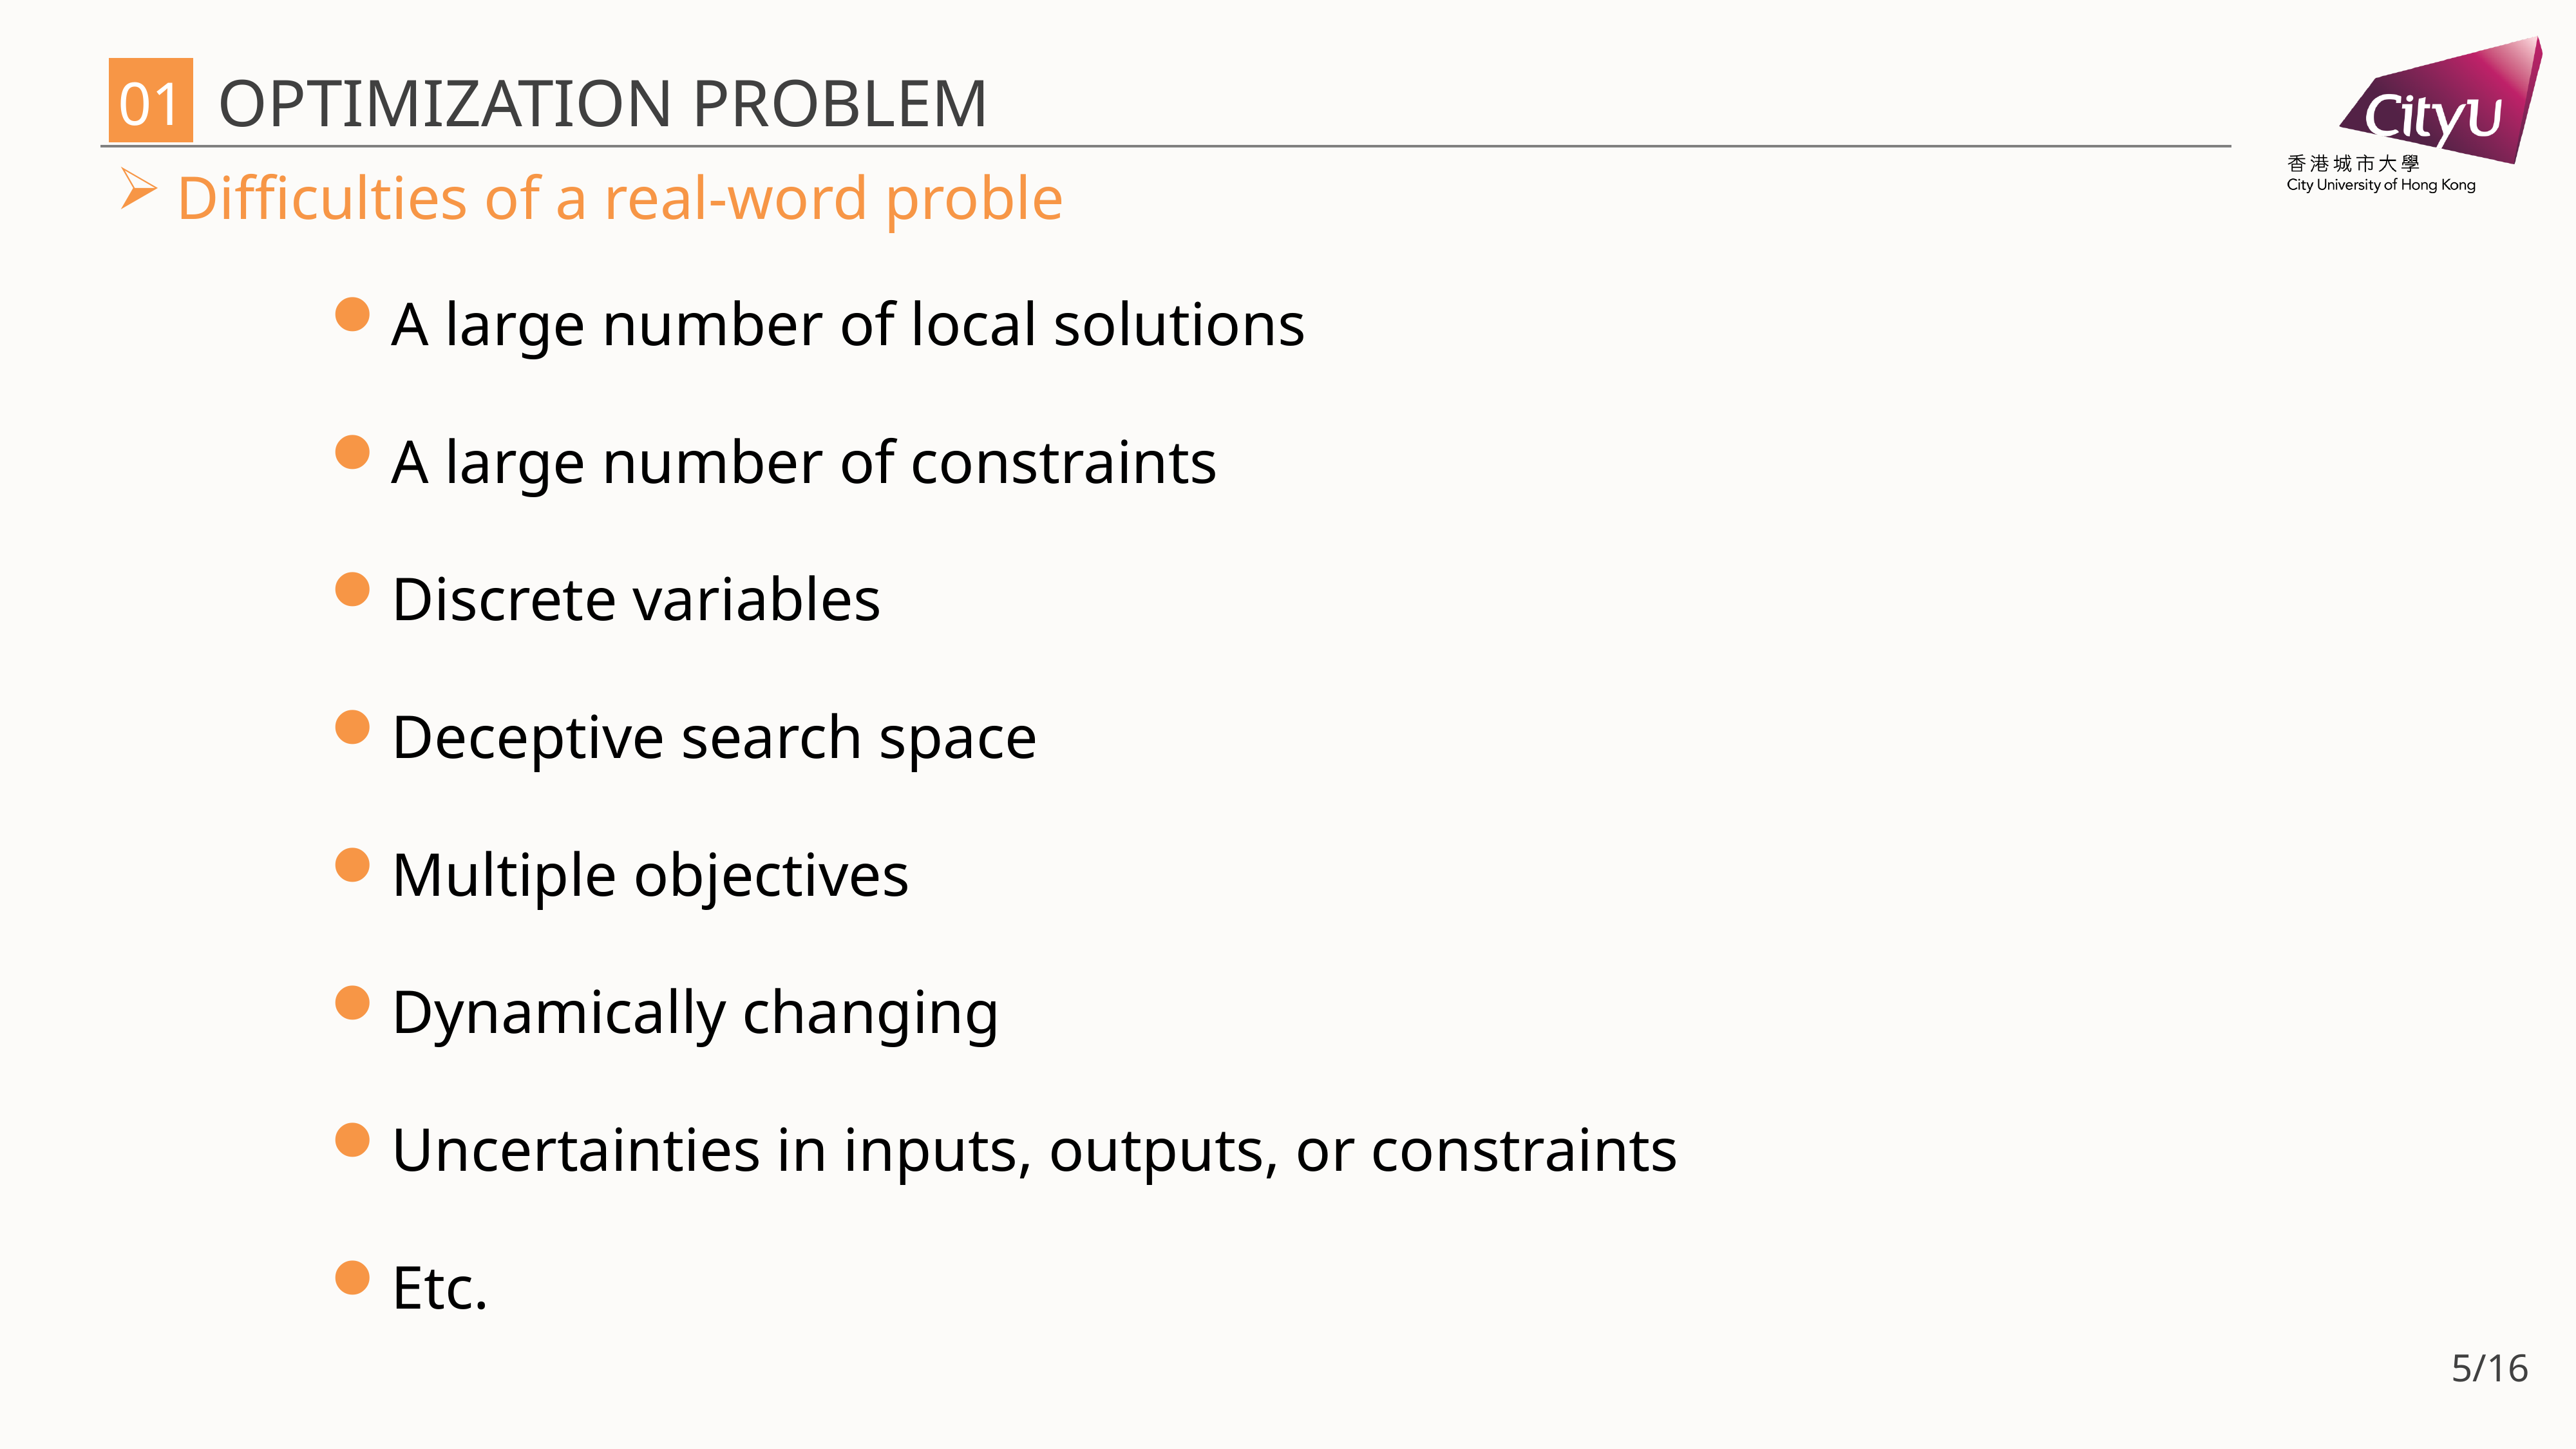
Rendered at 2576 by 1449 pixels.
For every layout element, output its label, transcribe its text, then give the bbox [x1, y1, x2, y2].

title Optimization problem [207, 58, 2369, 155]
text_box 5/16 [2296, 1318, 2540, 1394]
picture [2287, 34, 2546, 193]
text_box Difficulties of a real-word proble [110, 133, 2081, 236]
text_box 01 [110, 61, 193, 133]
text_box A large number of local solutions A large number of constraints Discrete variables Deceptive search space Multiple objectives Dynamically changing Uncertainties in inputs, outputs, or constraints Etc. [325, 260, 2296, 1326]
